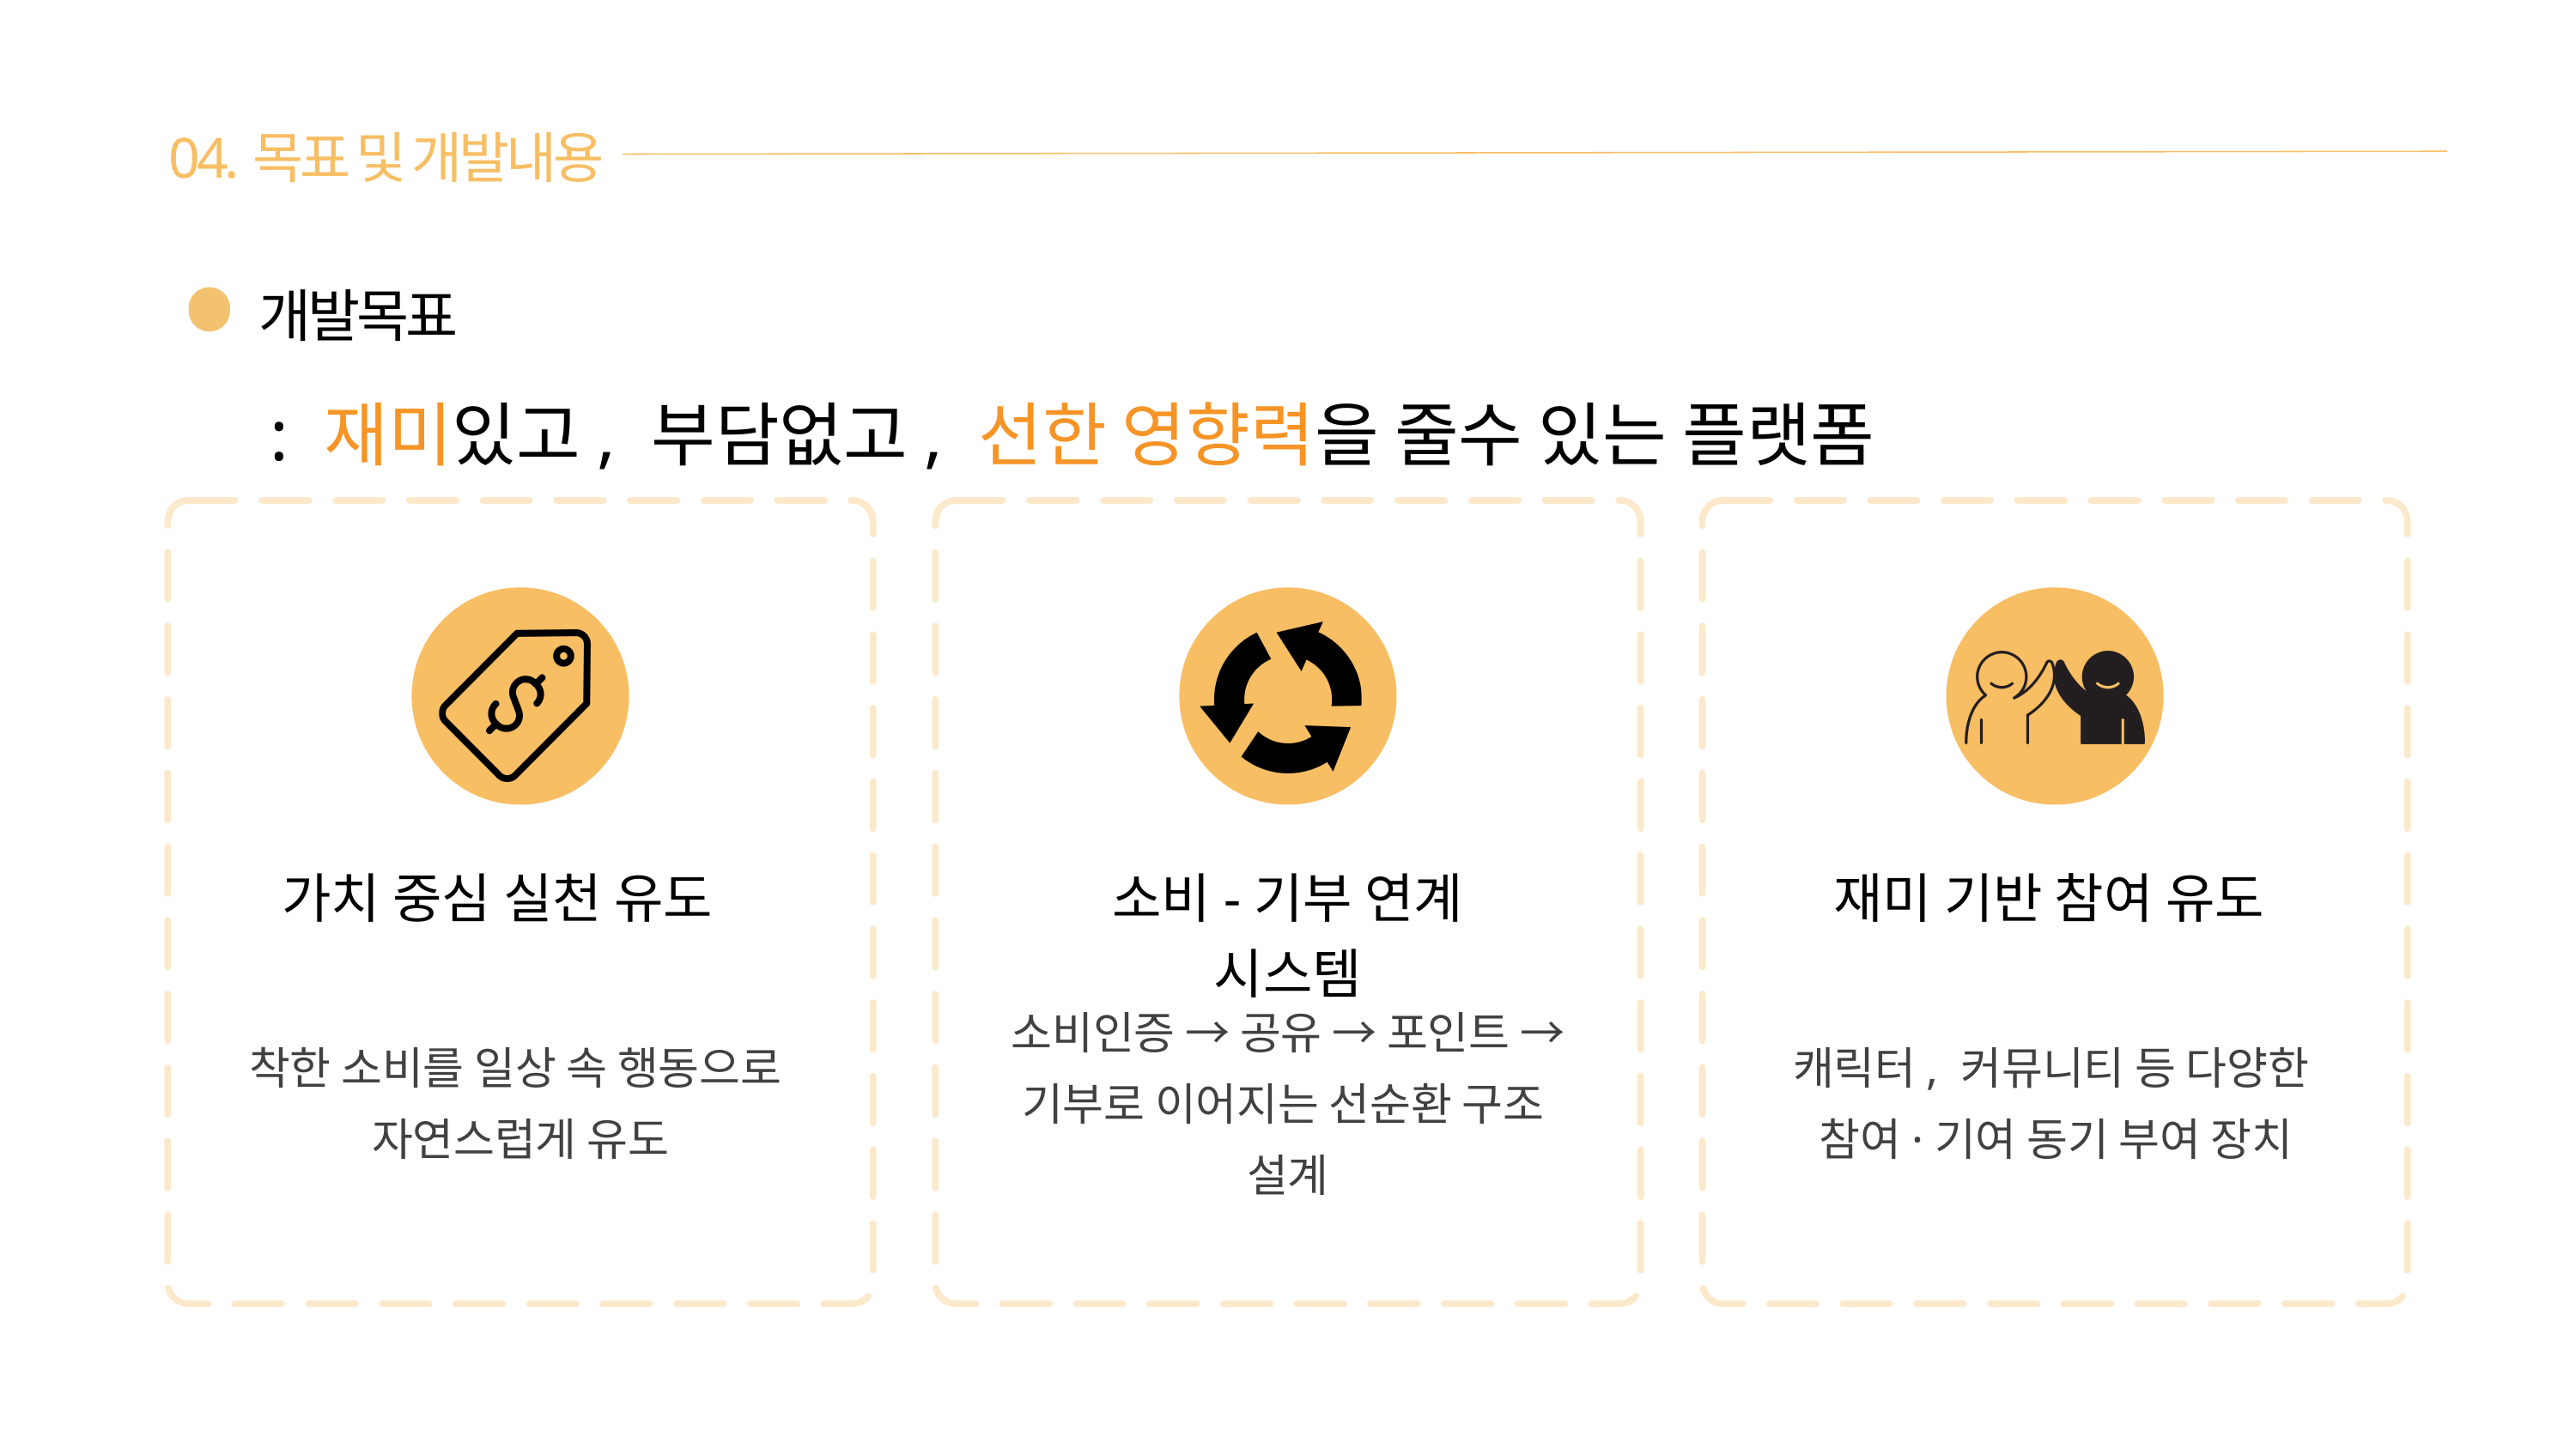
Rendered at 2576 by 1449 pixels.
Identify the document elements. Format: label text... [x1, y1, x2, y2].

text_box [188, 275, 1356, 344]
text_box 04.목표 및 개발내용 [168, 112, 623, 190]
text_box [411, 587, 629, 805]
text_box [935, 500, 1641, 1304]
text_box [1946, 587, 2164, 805]
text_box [1179, 587, 1397, 805]
text_box : 재미있고, 부담없고, 선한 영향력을 줄수 있는 플랫폼 [258, 376, 1903, 475]
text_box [1702, 500, 2409, 1304]
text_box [167, 500, 873, 1304]
